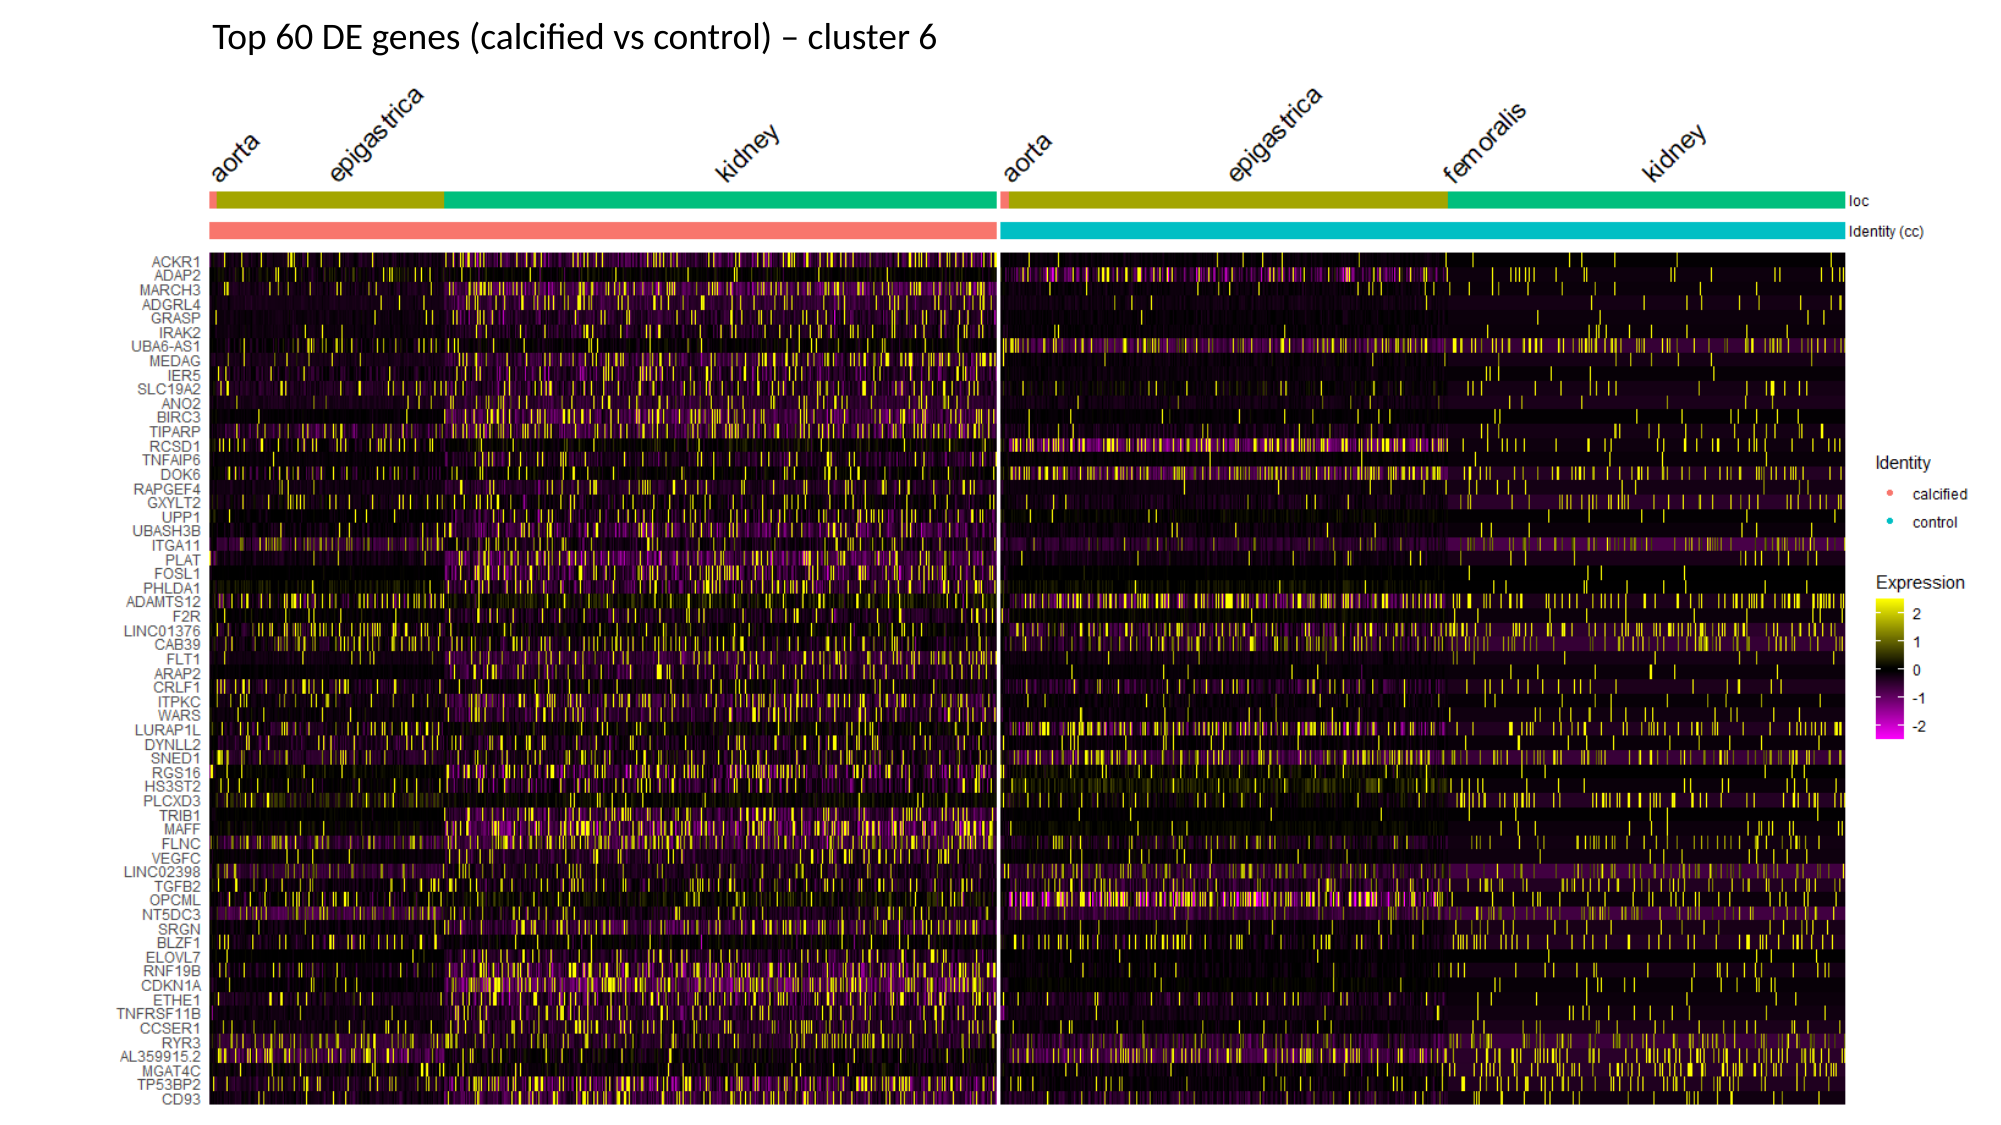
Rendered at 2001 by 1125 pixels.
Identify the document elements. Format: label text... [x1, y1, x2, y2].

text_box Top 60 DE genes (calcified vs control) – cluster 6 [197, 4, 1733, 62]
picture [108, 62, 1986, 1125]
